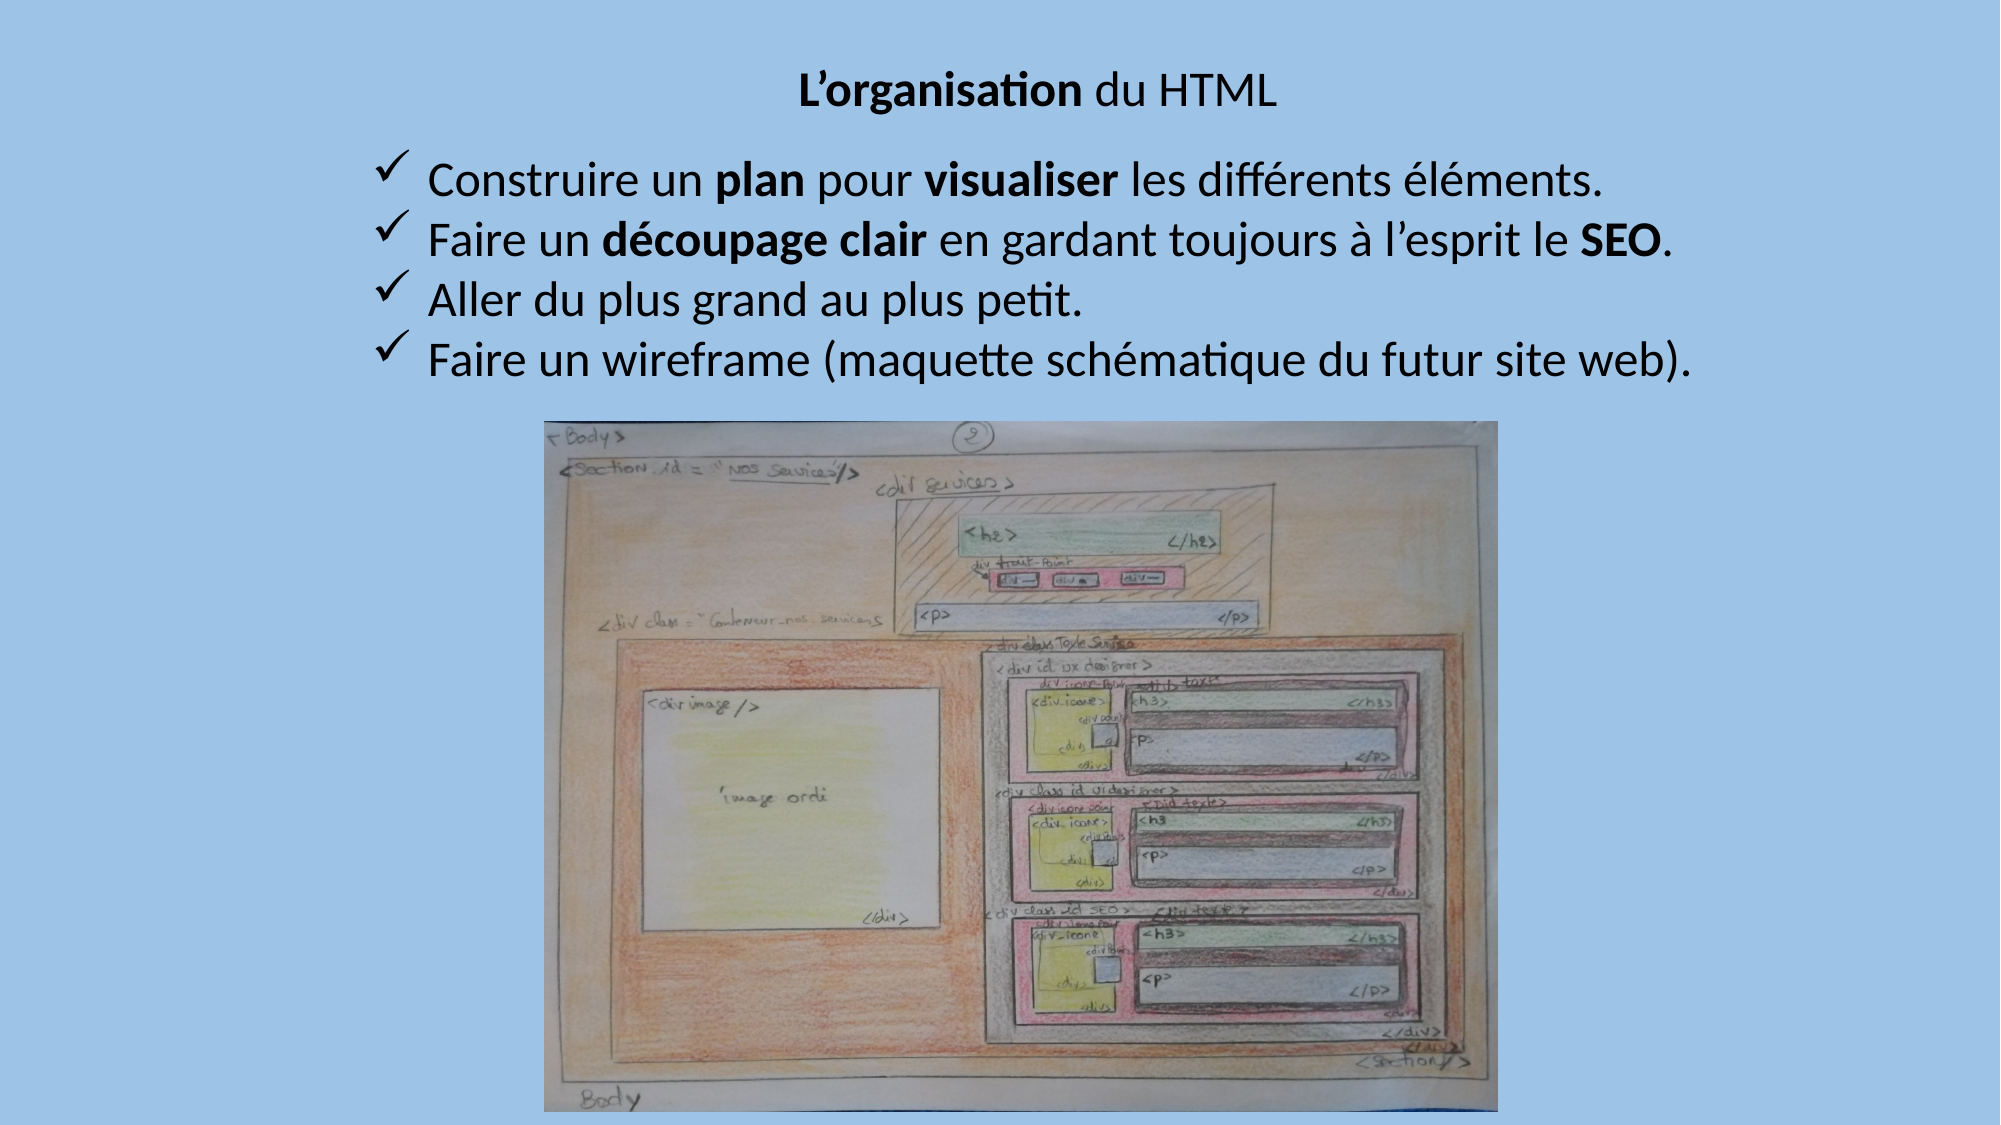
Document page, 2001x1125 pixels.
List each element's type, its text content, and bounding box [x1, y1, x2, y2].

picture [543, 421, 1499, 1113]
text_box L’organisation du HTML Construire un plan pour visualiser les différents éléments. Faire un découpage clair en gardant toujours à l’esprit le SEO. Aller du plus grand au plus petit. Faire un wireframe (maquette schématique du futur site web). [356, 49, 1720, 394]
